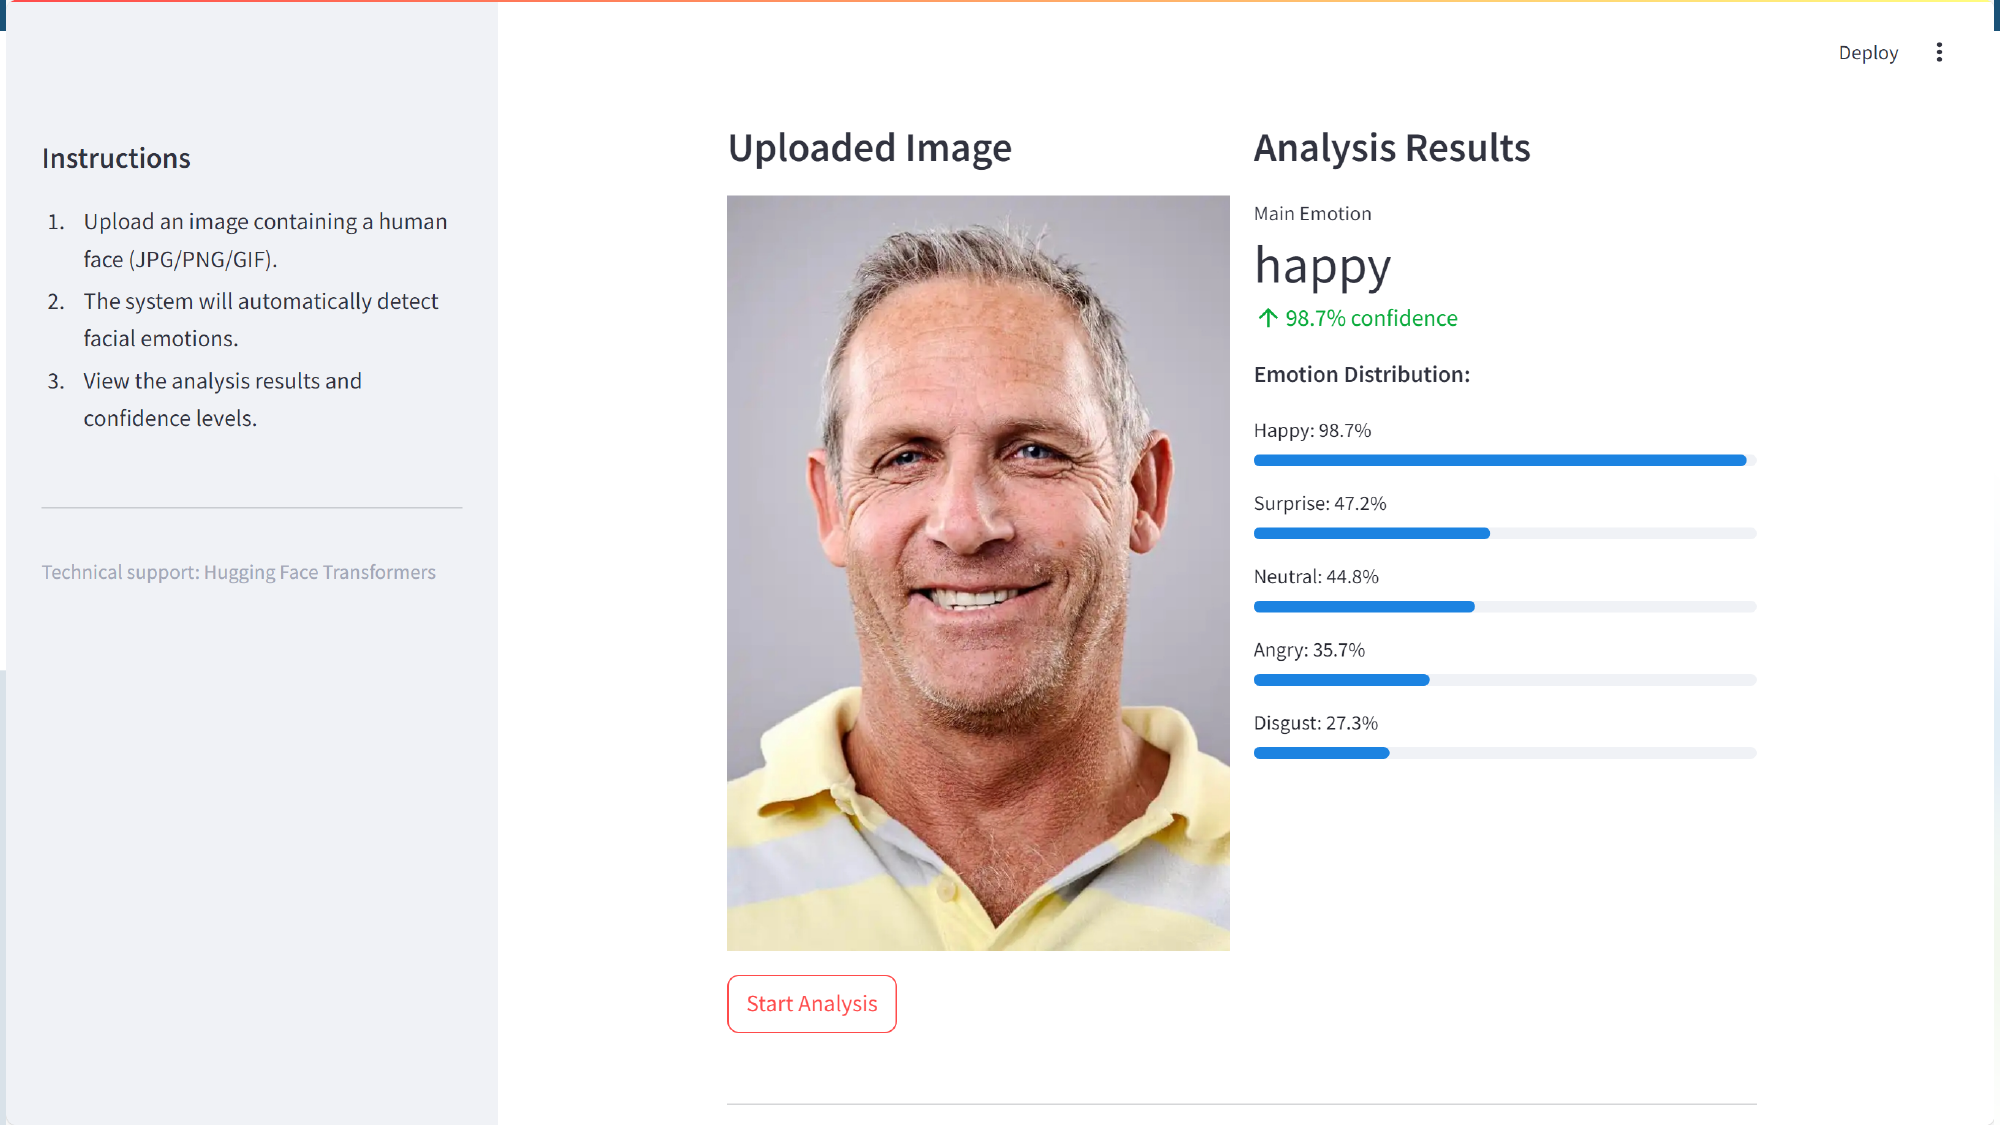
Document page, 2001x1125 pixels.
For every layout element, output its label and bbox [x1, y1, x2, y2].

text_box [0, 669, 6, 1125]
text_box [1994, 0, 2000, 32]
picture [6, 0, 1994, 1125]
text_box [1994, 372, 2000, 969]
text_box [0, 0, 6, 32]
